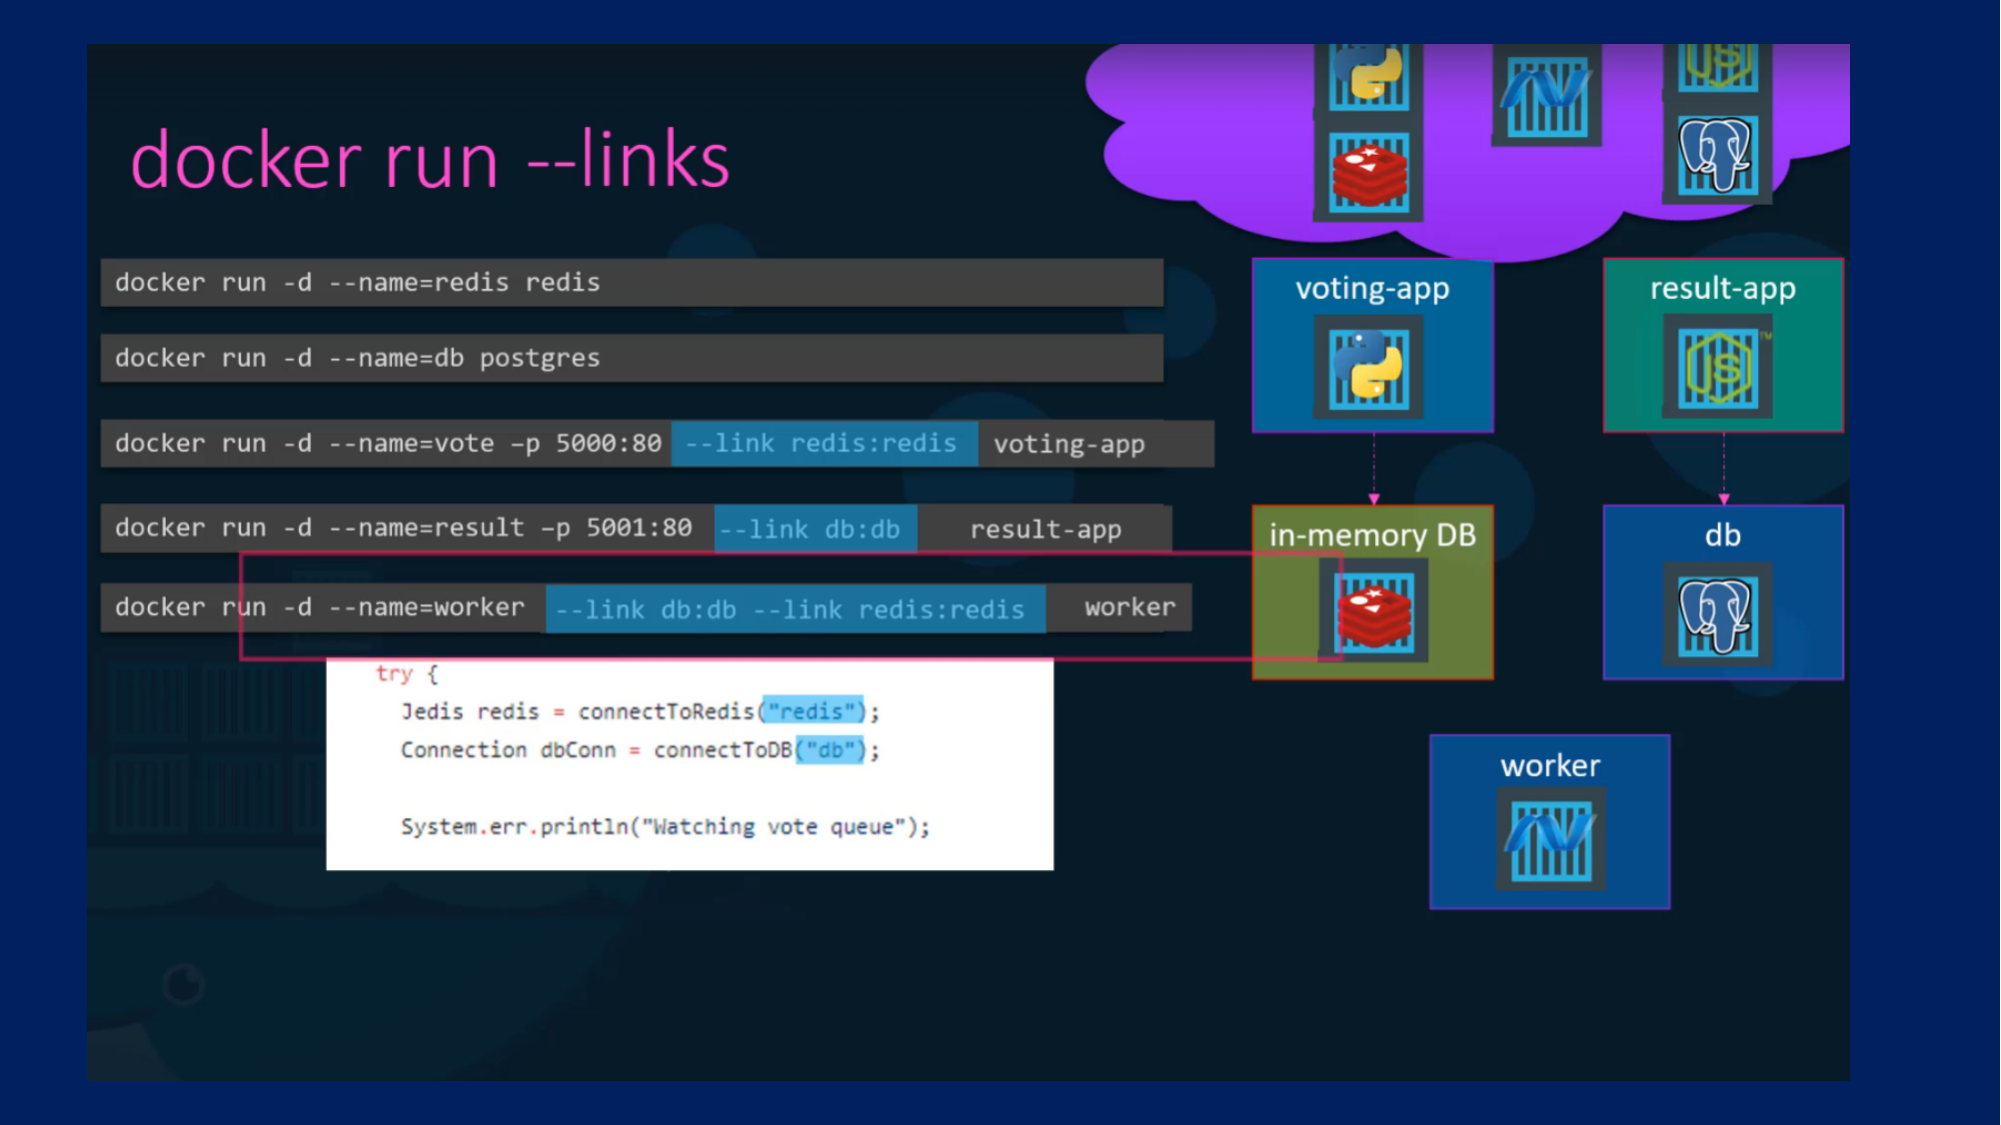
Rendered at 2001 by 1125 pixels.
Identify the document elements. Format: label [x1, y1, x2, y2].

picture [87, 43, 1851, 1081]
